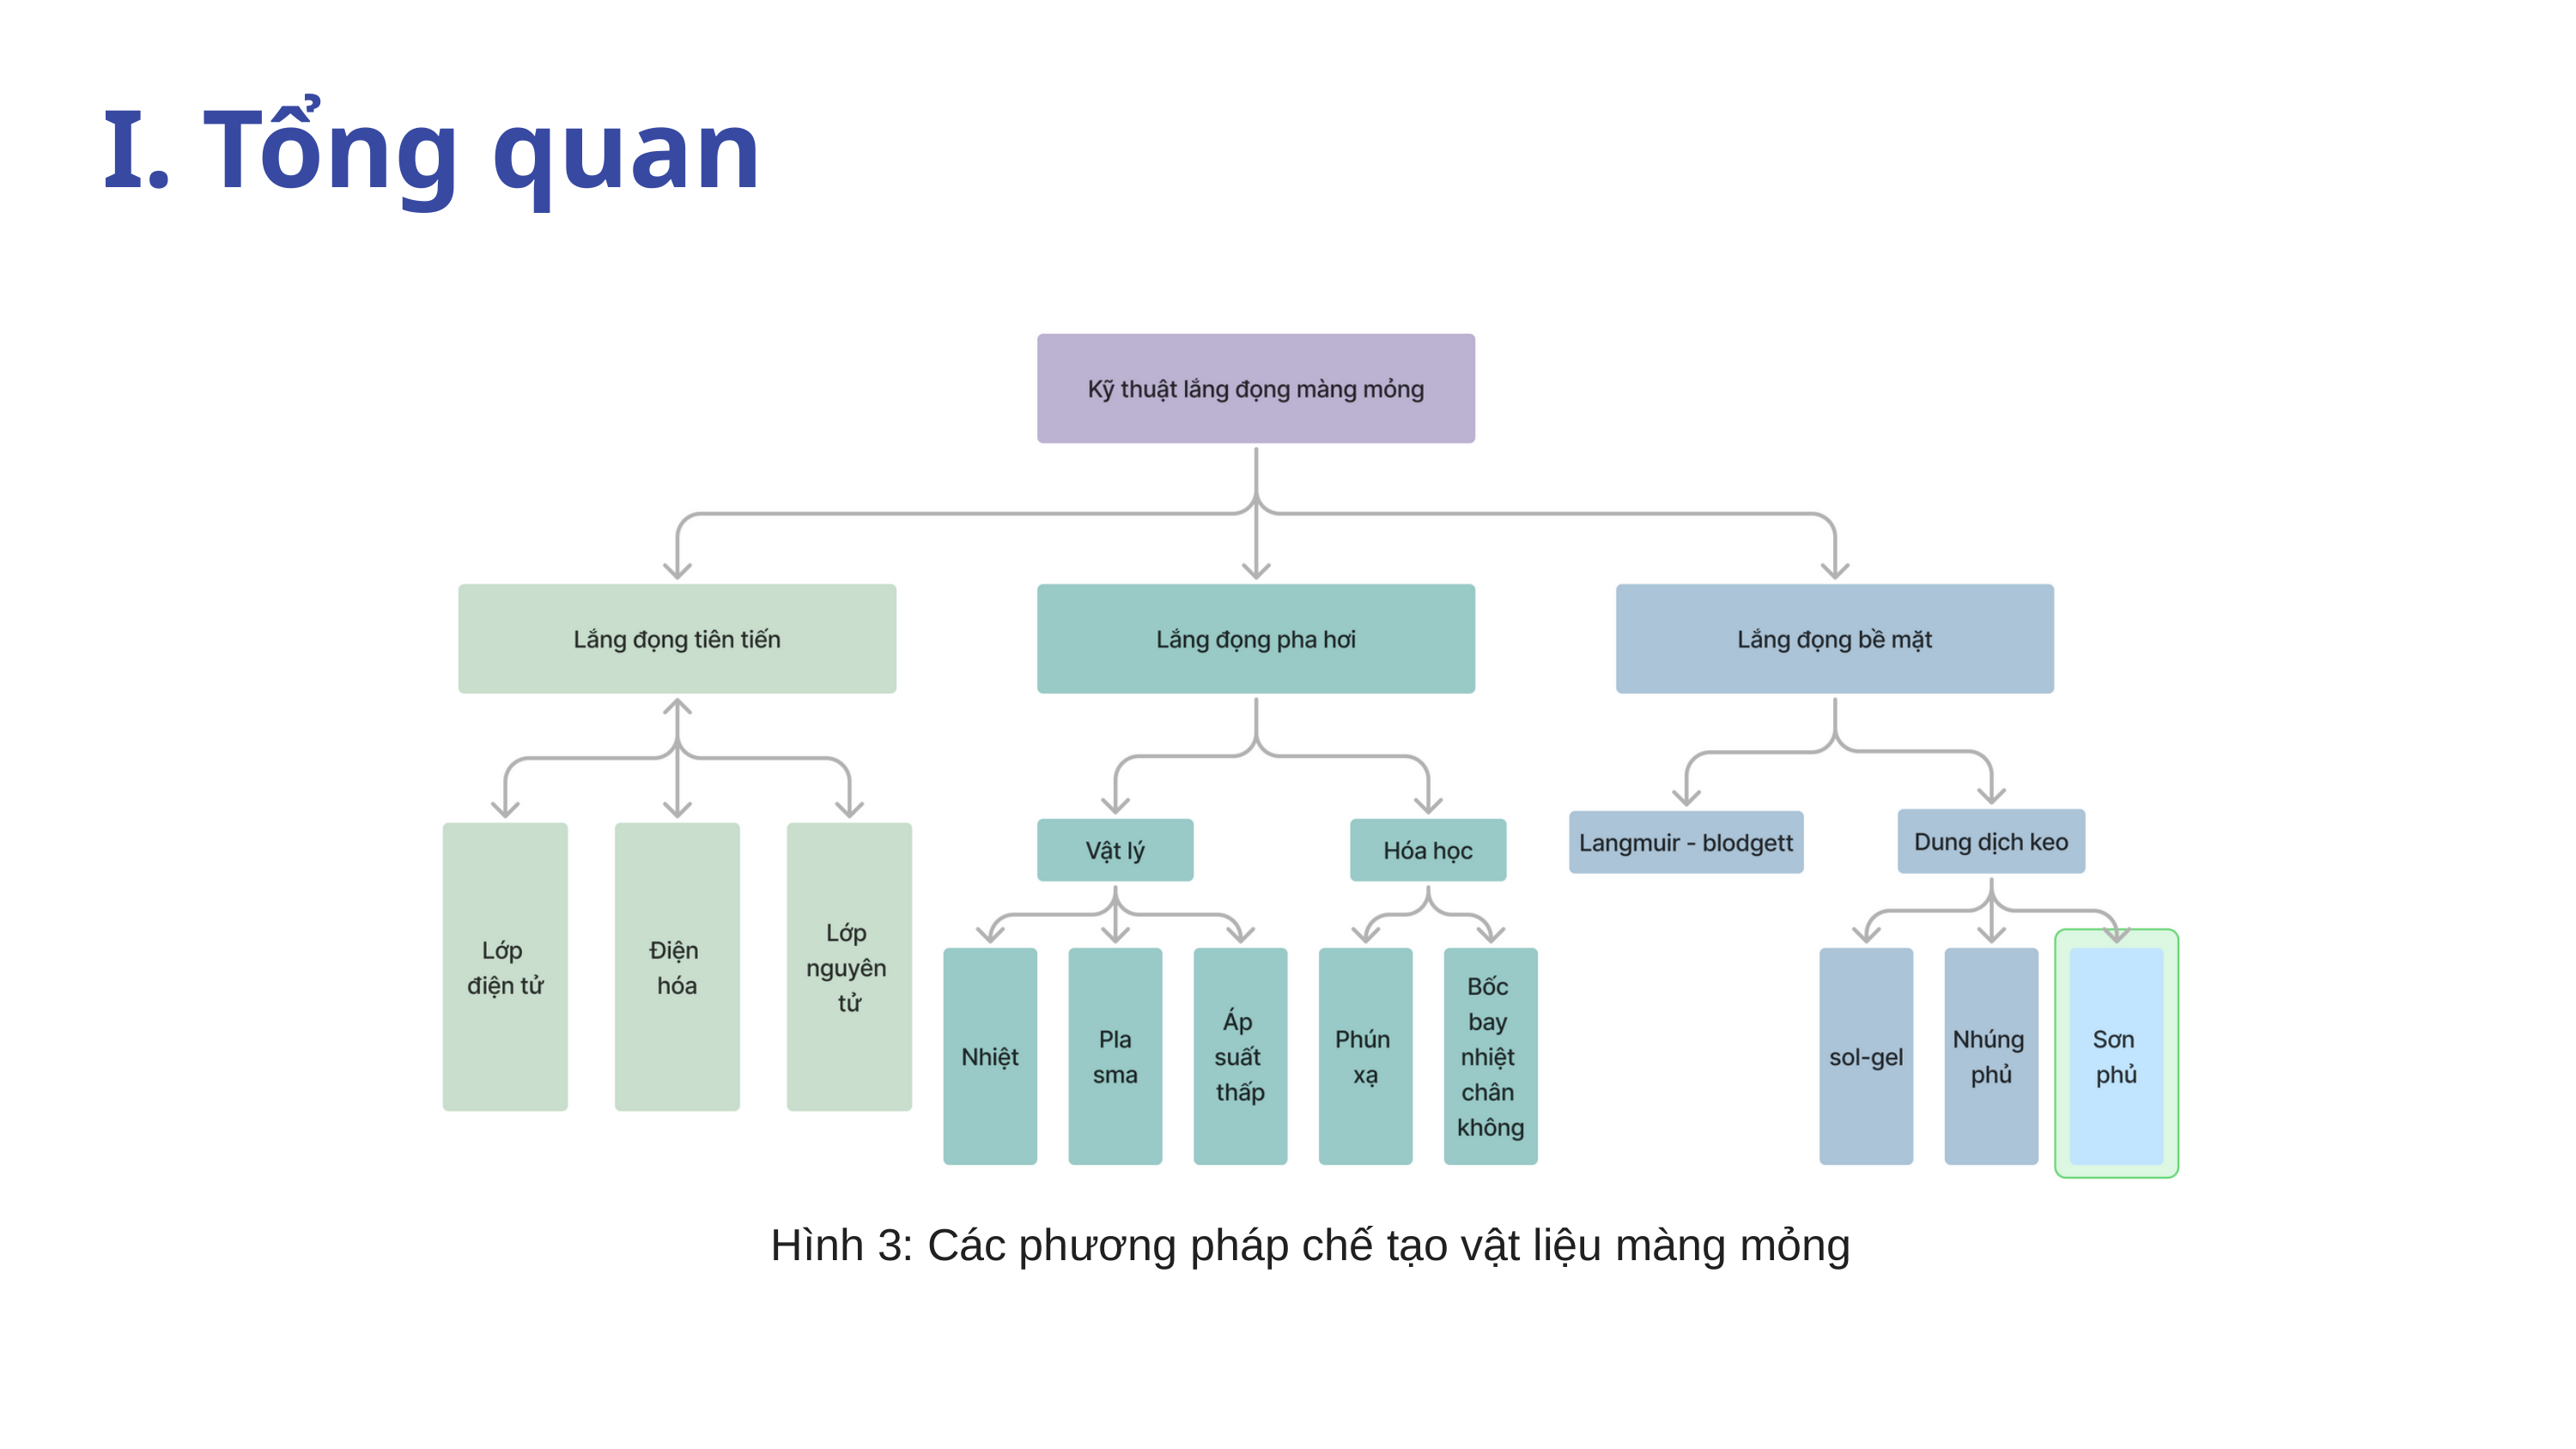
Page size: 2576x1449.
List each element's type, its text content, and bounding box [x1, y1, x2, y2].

text_box I. Tổng quan [102, 70, 2373, 209]
text_box Hình 3: Các phương pháp chế tạo vật liệu màng mỏng [639, 1202, 1984, 1270]
text_box [318, 209, 2305, 1304]
